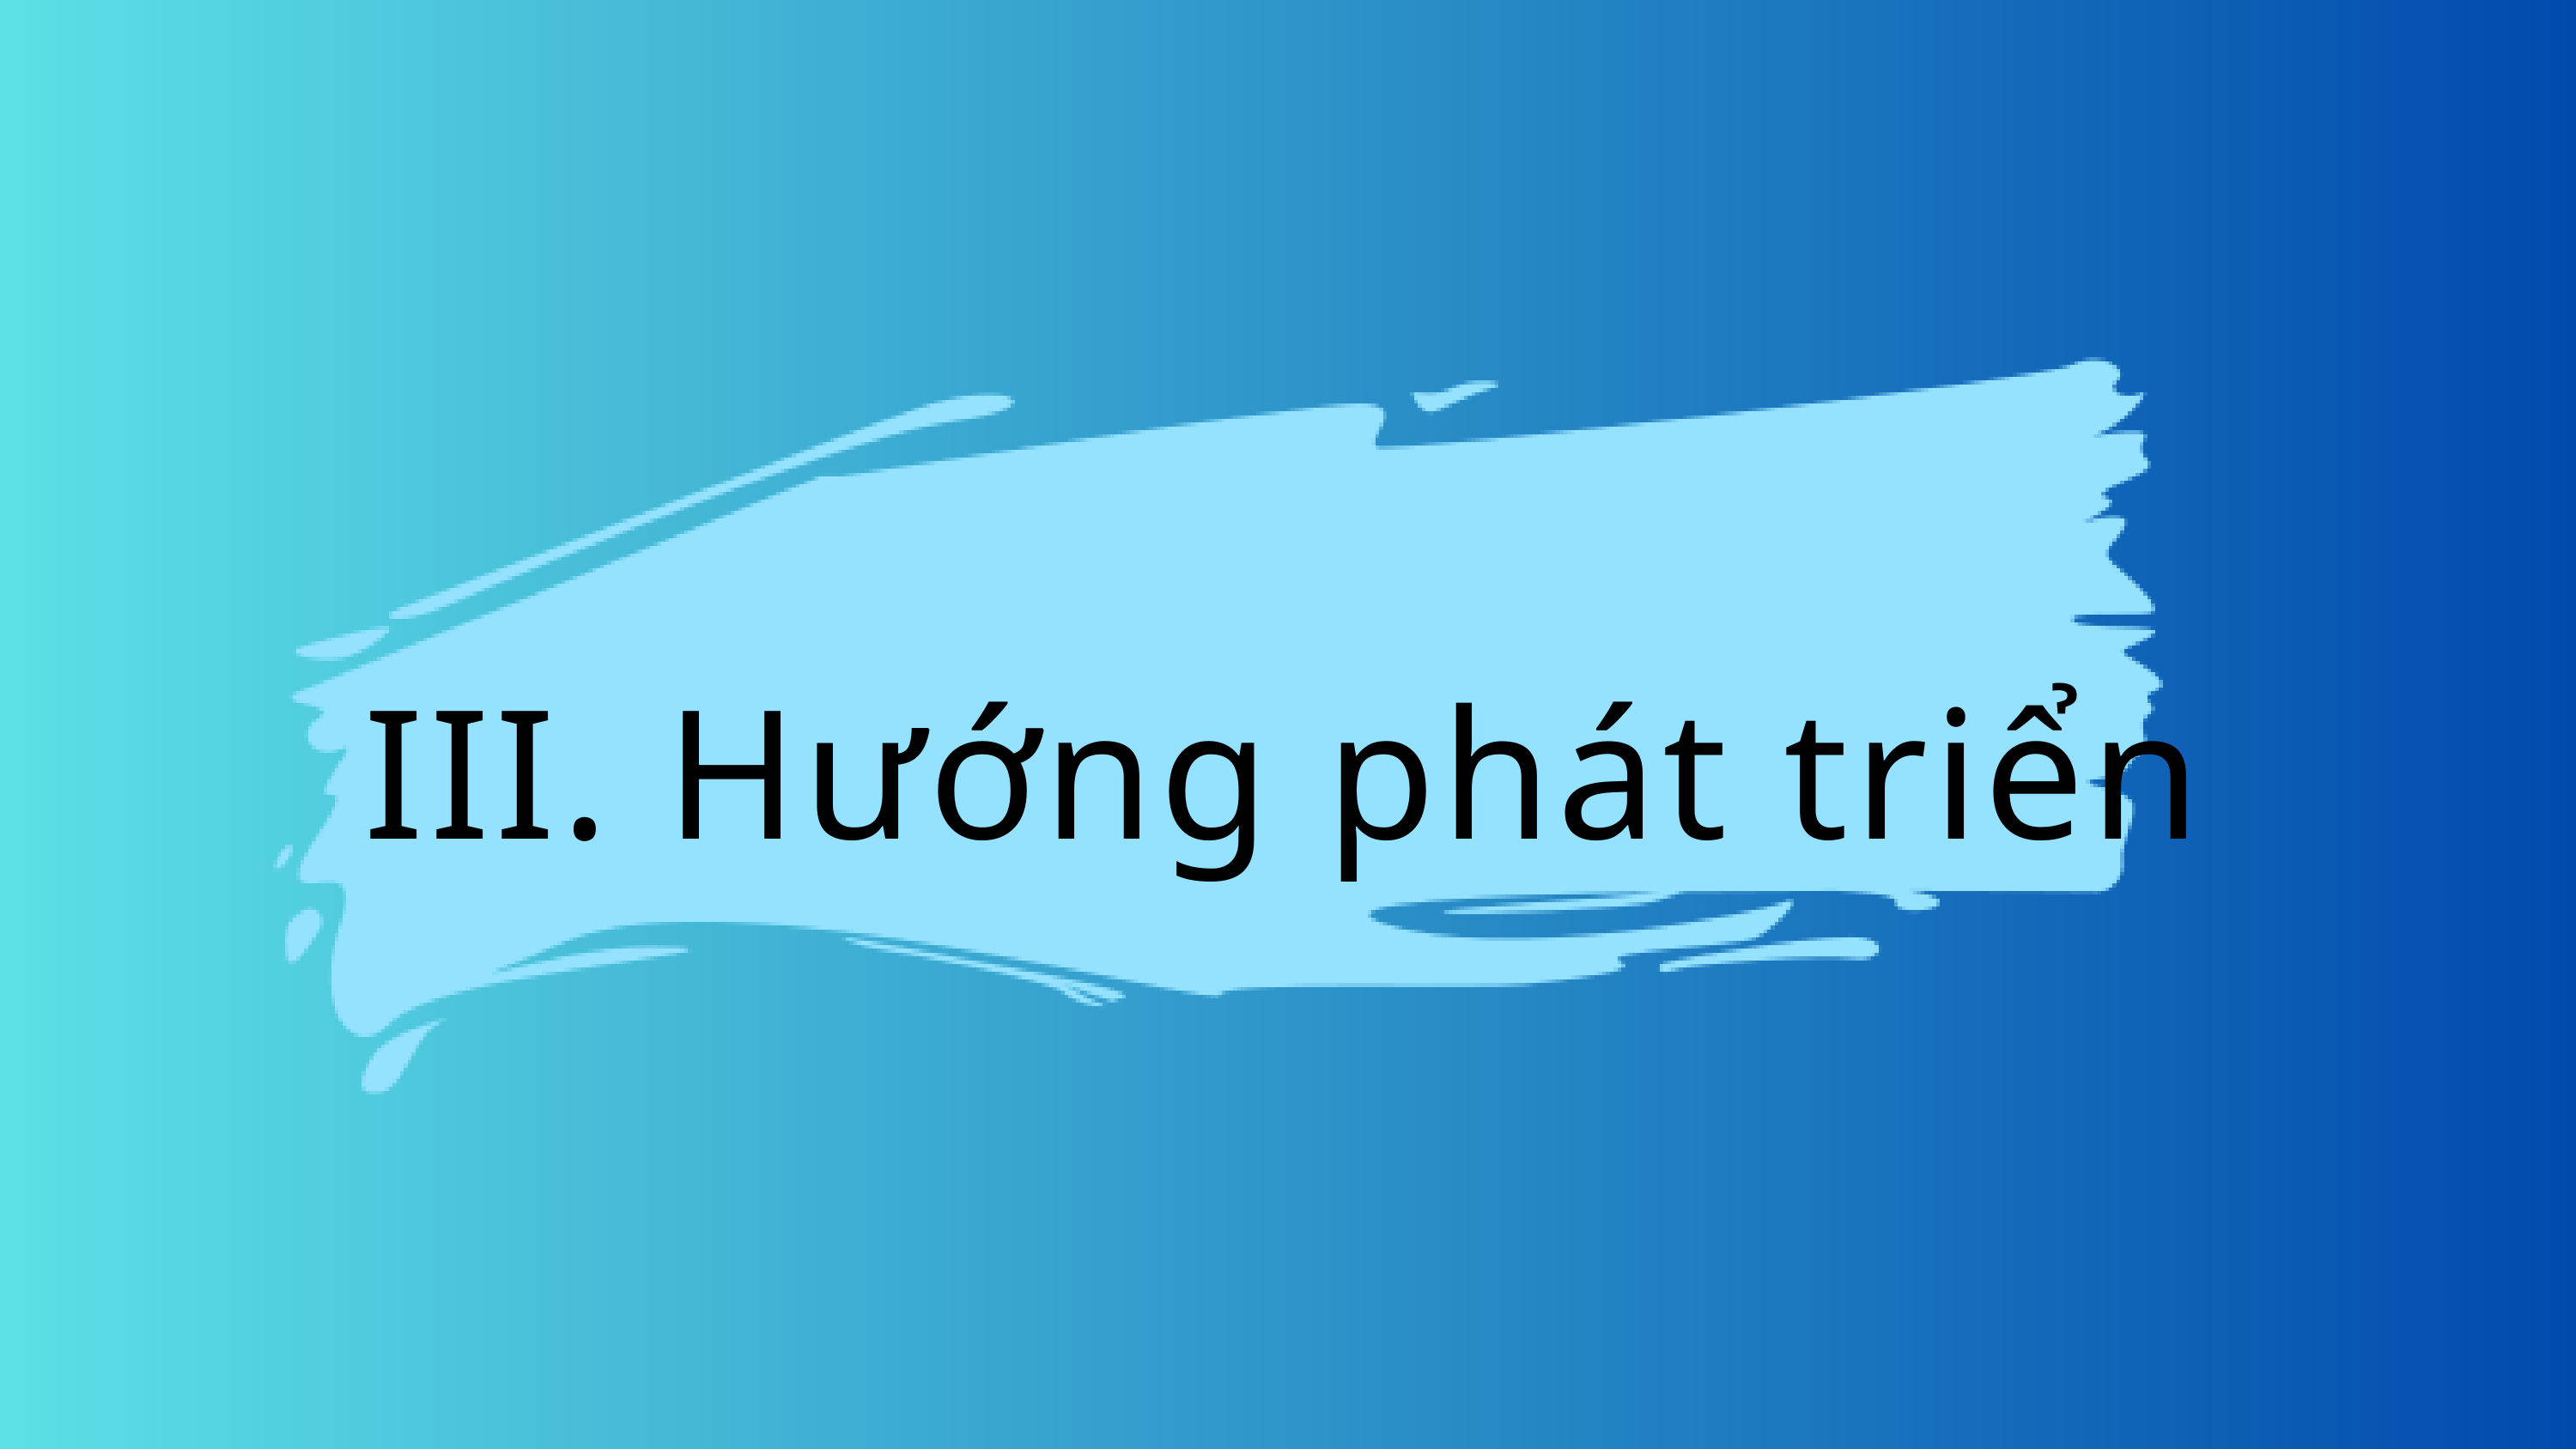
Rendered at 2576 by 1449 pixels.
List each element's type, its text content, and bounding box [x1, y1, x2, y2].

text_box [266, 350, 2178, 1099]
text_box III. Hướng phát triển [363, 658, 2550, 876]
